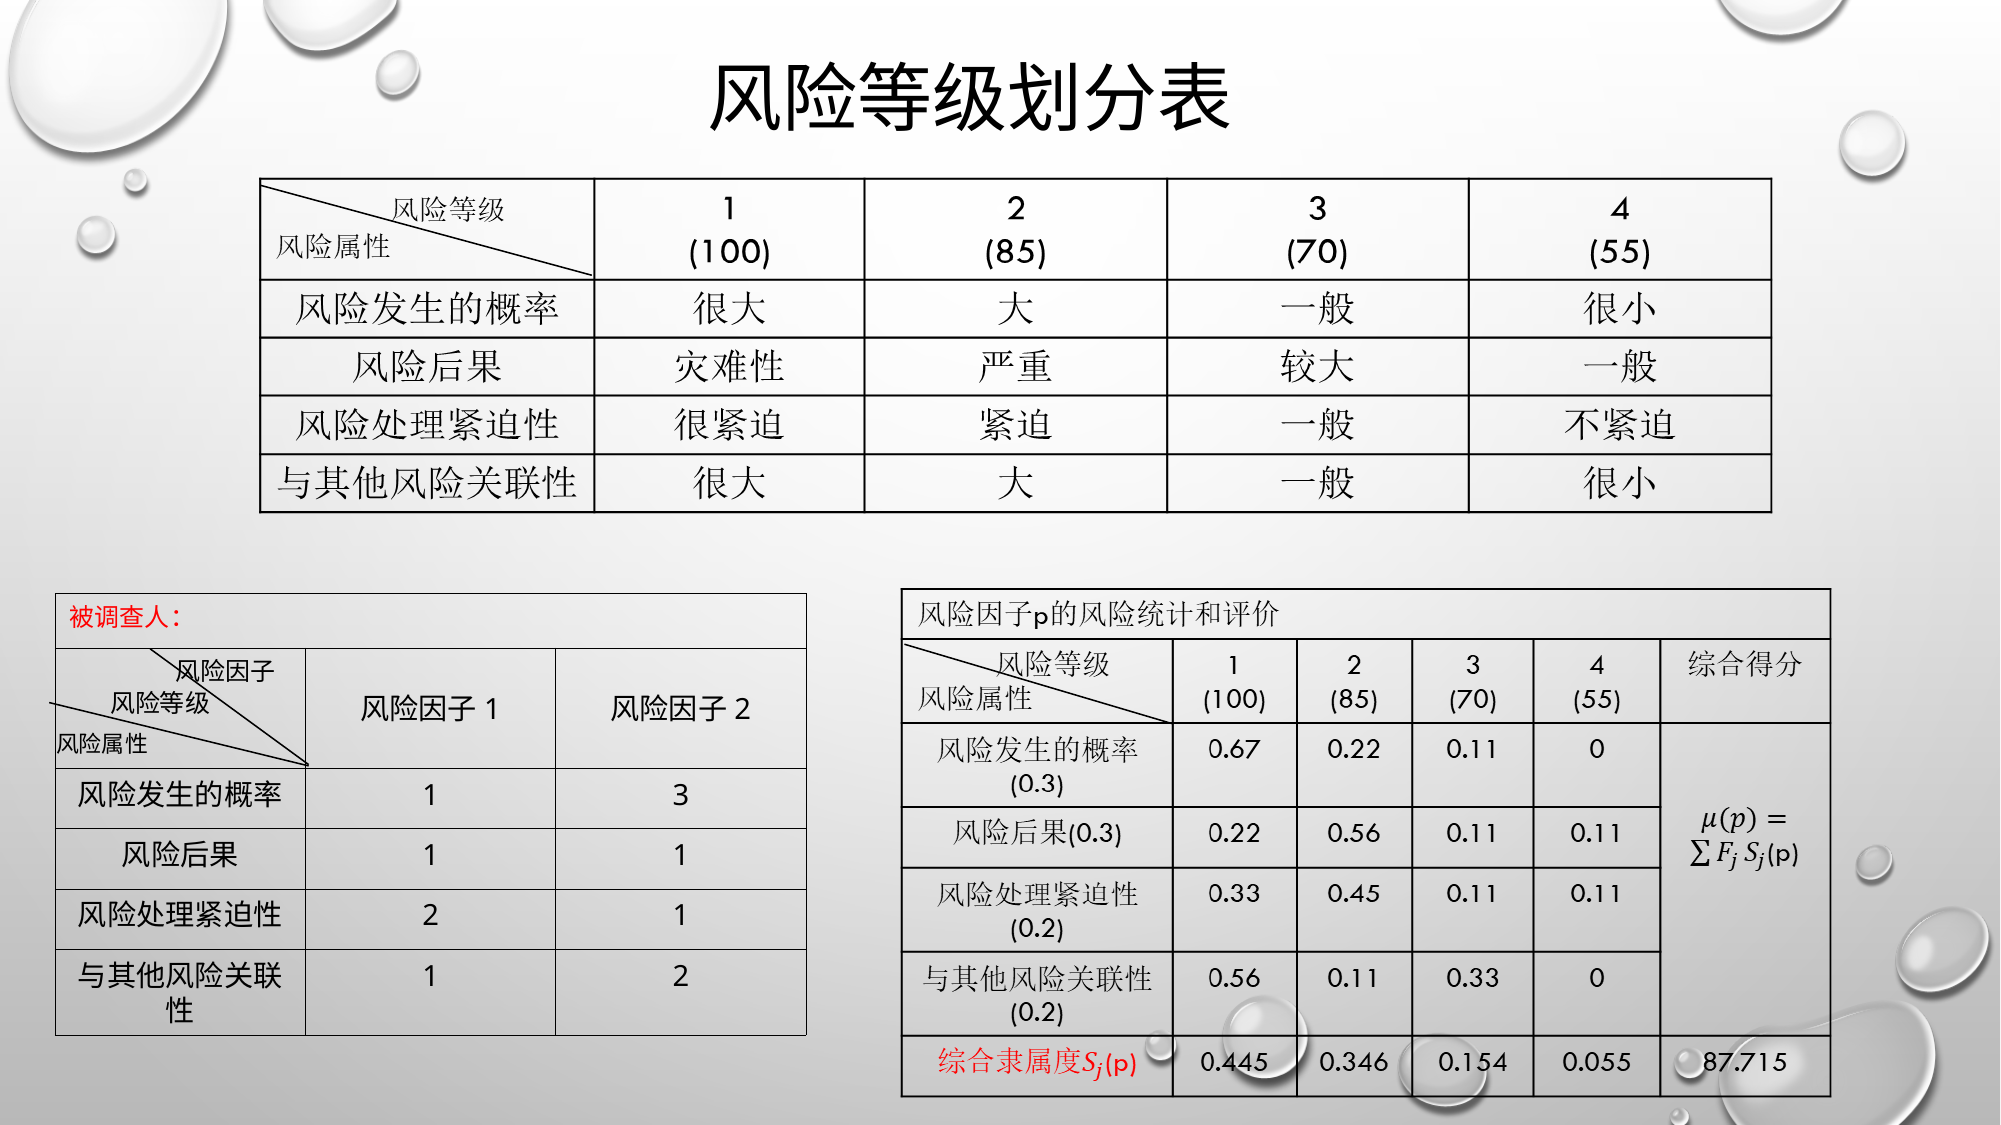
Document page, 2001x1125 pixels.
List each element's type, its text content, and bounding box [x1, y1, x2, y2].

table_header 被调查人： [56, 594, 806, 648]
text_box 风险属性 [41, 721, 237, 765]
table_cell 风险后果 [56, 846, 305, 905]
table_cell 风险处理紧迫性 [56, 906, 305, 966]
table_cell 3 [556, 786, 806, 845]
table_cell 风险因子2 [556, 649, 806, 785]
table_cell 风险因子 [56, 725, 305, 785]
table_cell 2 [306, 906, 555, 966]
table_cell 1 [556, 846, 806, 905]
table_cell 风险因子1 [306, 649, 555, 785]
table_cell 1 [306, 846, 555, 905]
table_cell 风险发生的概率 [56, 786, 305, 845]
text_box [259, 173, 1773, 523]
text_box 风险等级 [95, 679, 309, 725]
table_cell 1 [556, 906, 806, 966]
table_cell 与其他风险关联性 [56, 967, 305, 1066]
picture [0, 0, 2000, 1125]
table_cell 2 [556, 967, 806, 1066]
title 风险等级划分表 [120, 30, 1821, 173]
table_cell 风险因子 [56, 649, 305, 721]
table_cell 1 [306, 786, 555, 845]
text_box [900, 585, 1832, 1098]
table_cell 1 [306, 967, 555, 1066]
